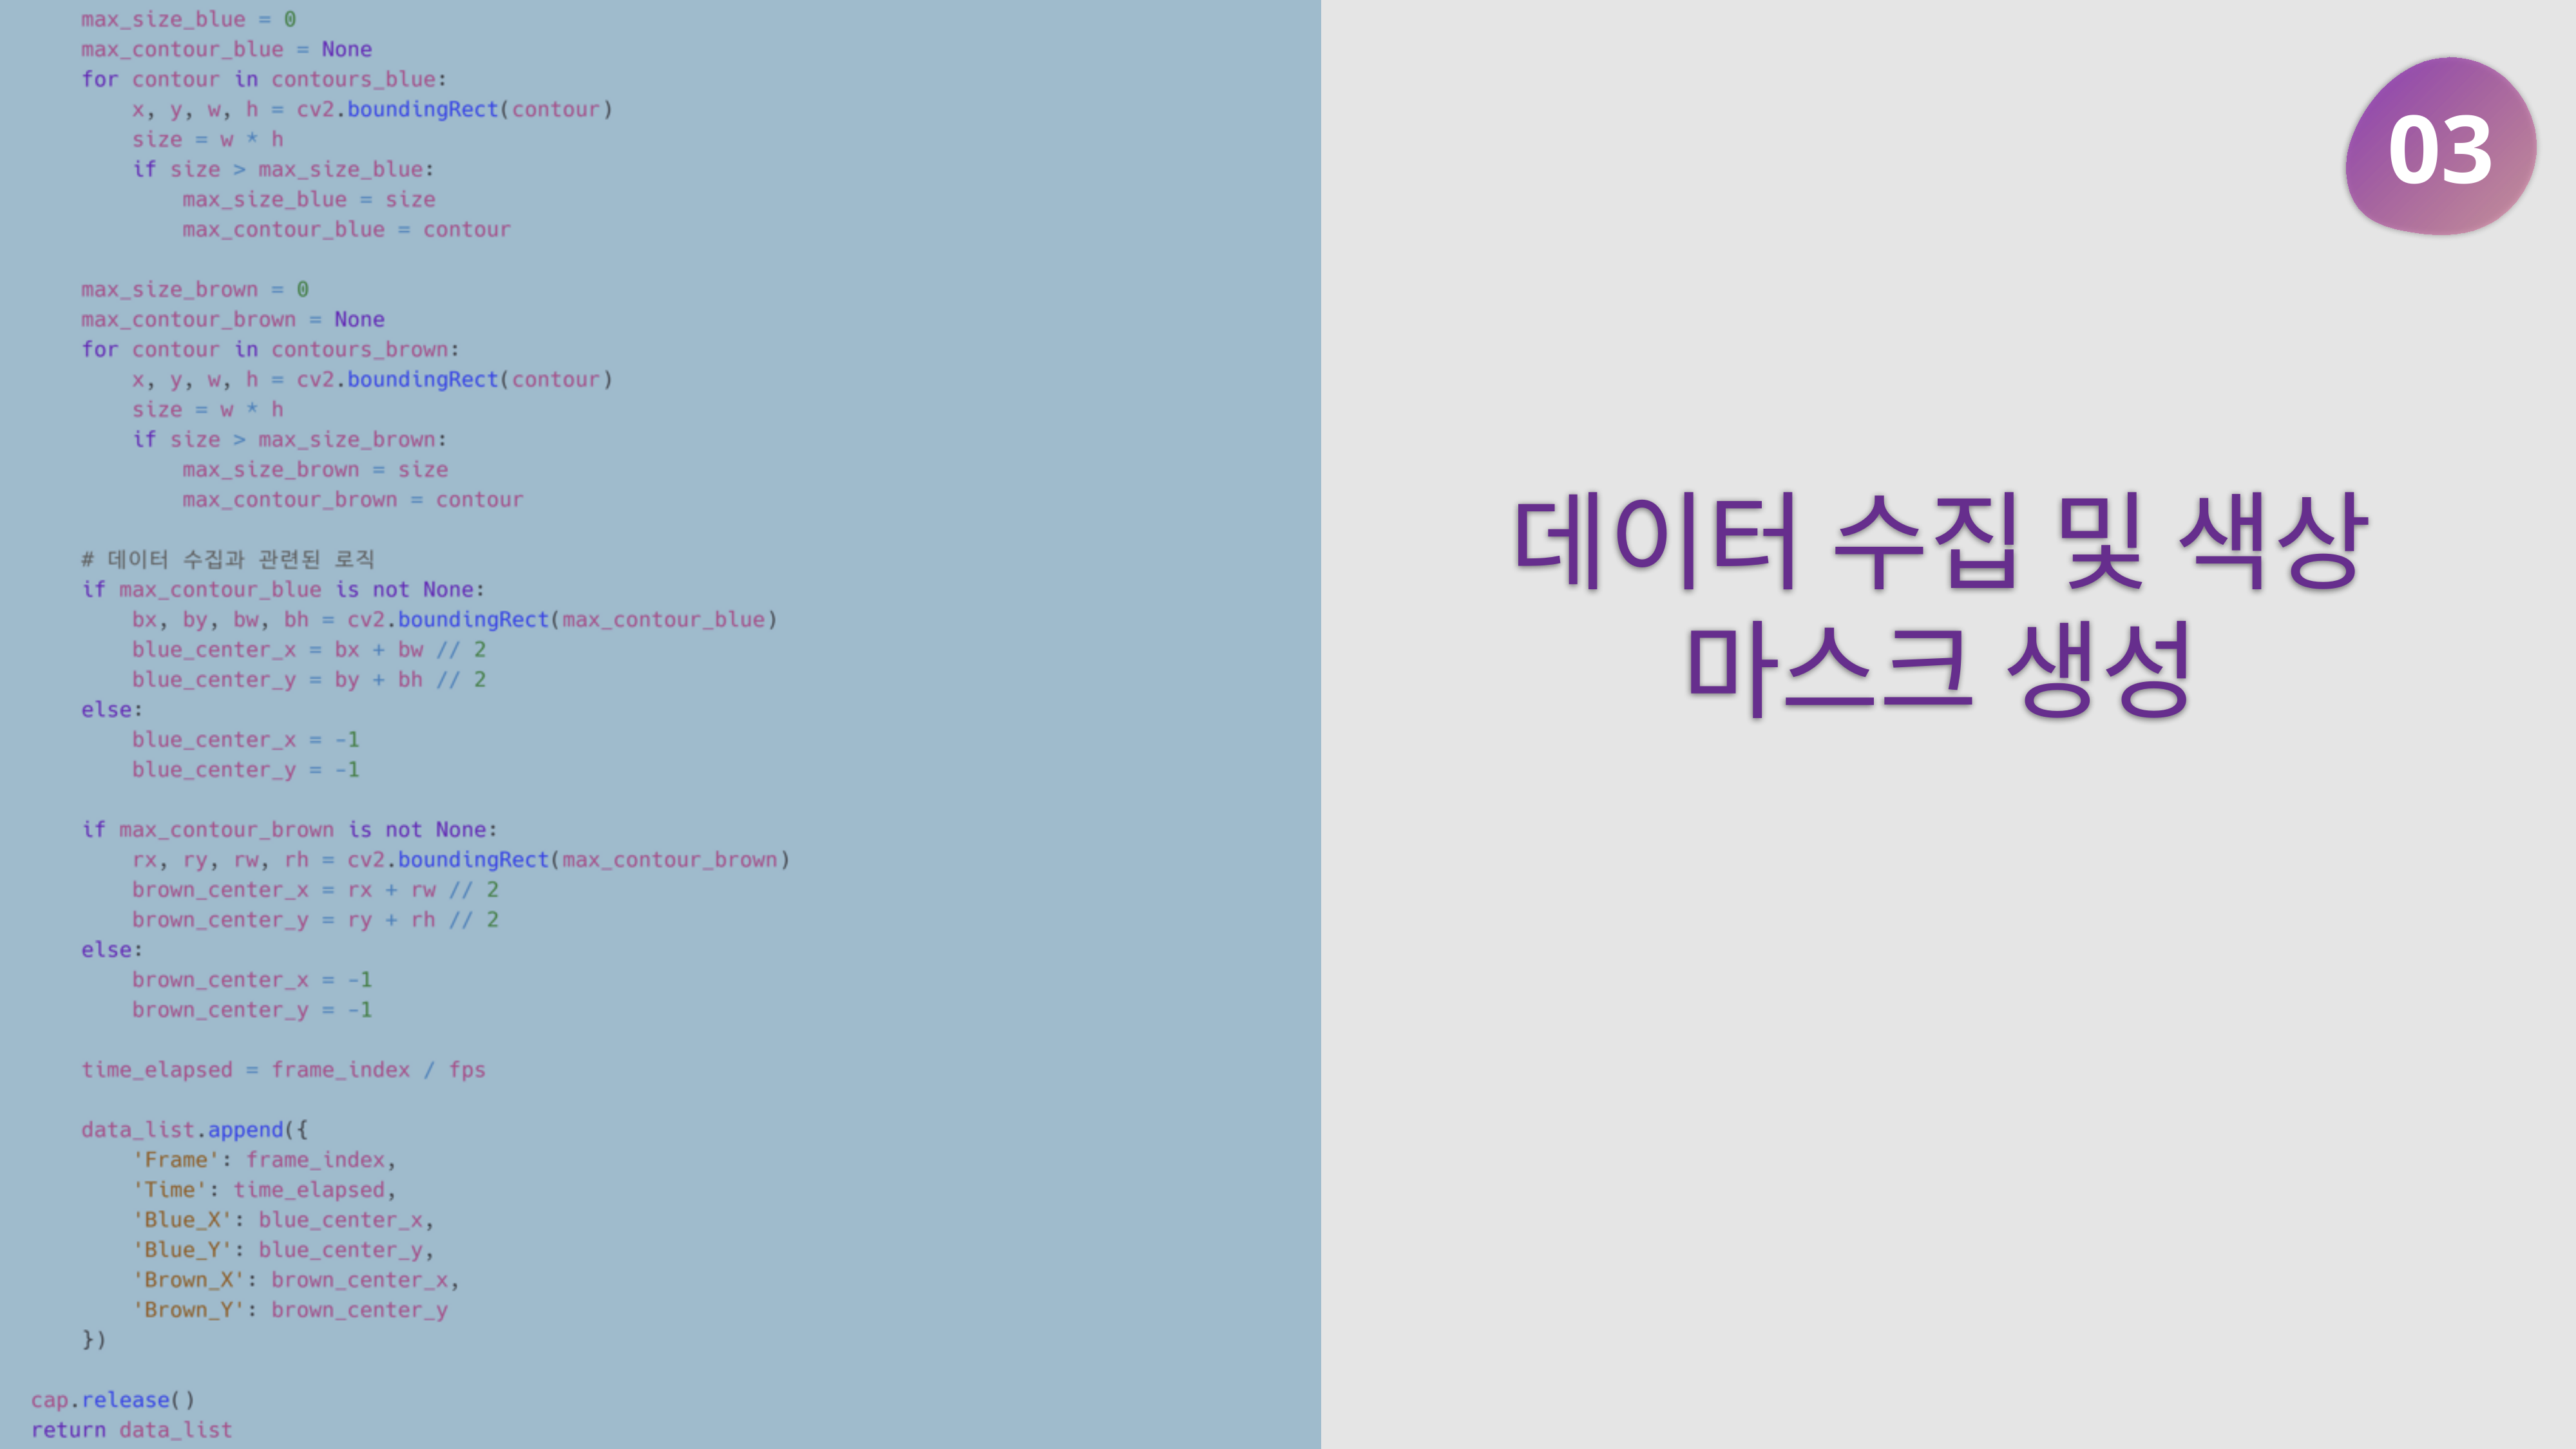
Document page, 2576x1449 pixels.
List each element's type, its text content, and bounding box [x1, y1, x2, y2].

text_box [2358, 207, 2512, 234]
text_box [2533, 123, 2537, 168]
text_box [2345, 146, 2349, 189]
text_box [2386, 57, 2512, 84]
text_box 03 [2349, 84, 2533, 207]
picture [0, 0, 1322, 1449]
text_box 데이터 수집 및 색상 마스크 생성 [1460, 469, 2423, 737]
